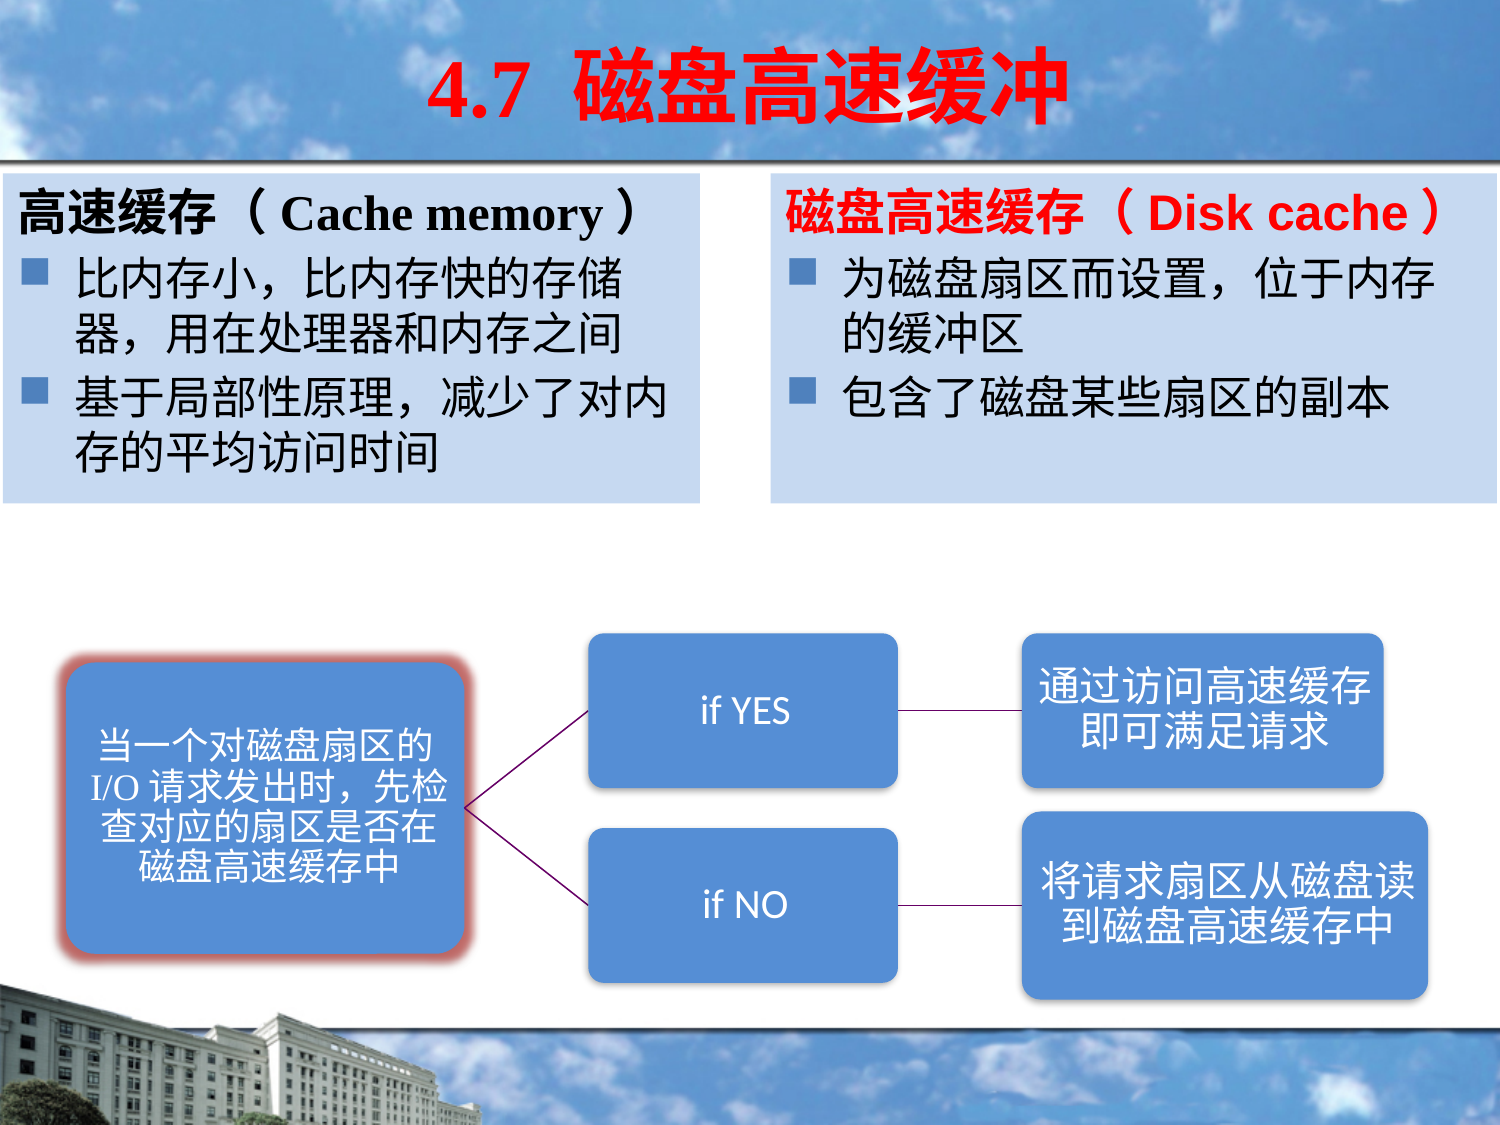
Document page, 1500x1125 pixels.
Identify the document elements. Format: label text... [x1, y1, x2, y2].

text_box 高速缓存（Cache memory） 比内存小，比内存快的存储器，用在处理器和内存之间 基于局部性原理，减少了对内存的平均访问时间 [2, 173, 700, 504]
text_box 磁盘高速缓存（Disk cache） 为磁盘扇区而设置，位于内存的缓冲区 包含了磁盘某些扇区的副本 [770, 173, 1497, 504]
picture [0, 0, 1500, 1125]
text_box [64, 562, 1430, 1071]
title 4.7 磁盘高速缓冲 [75, 7, 1425, 161]
